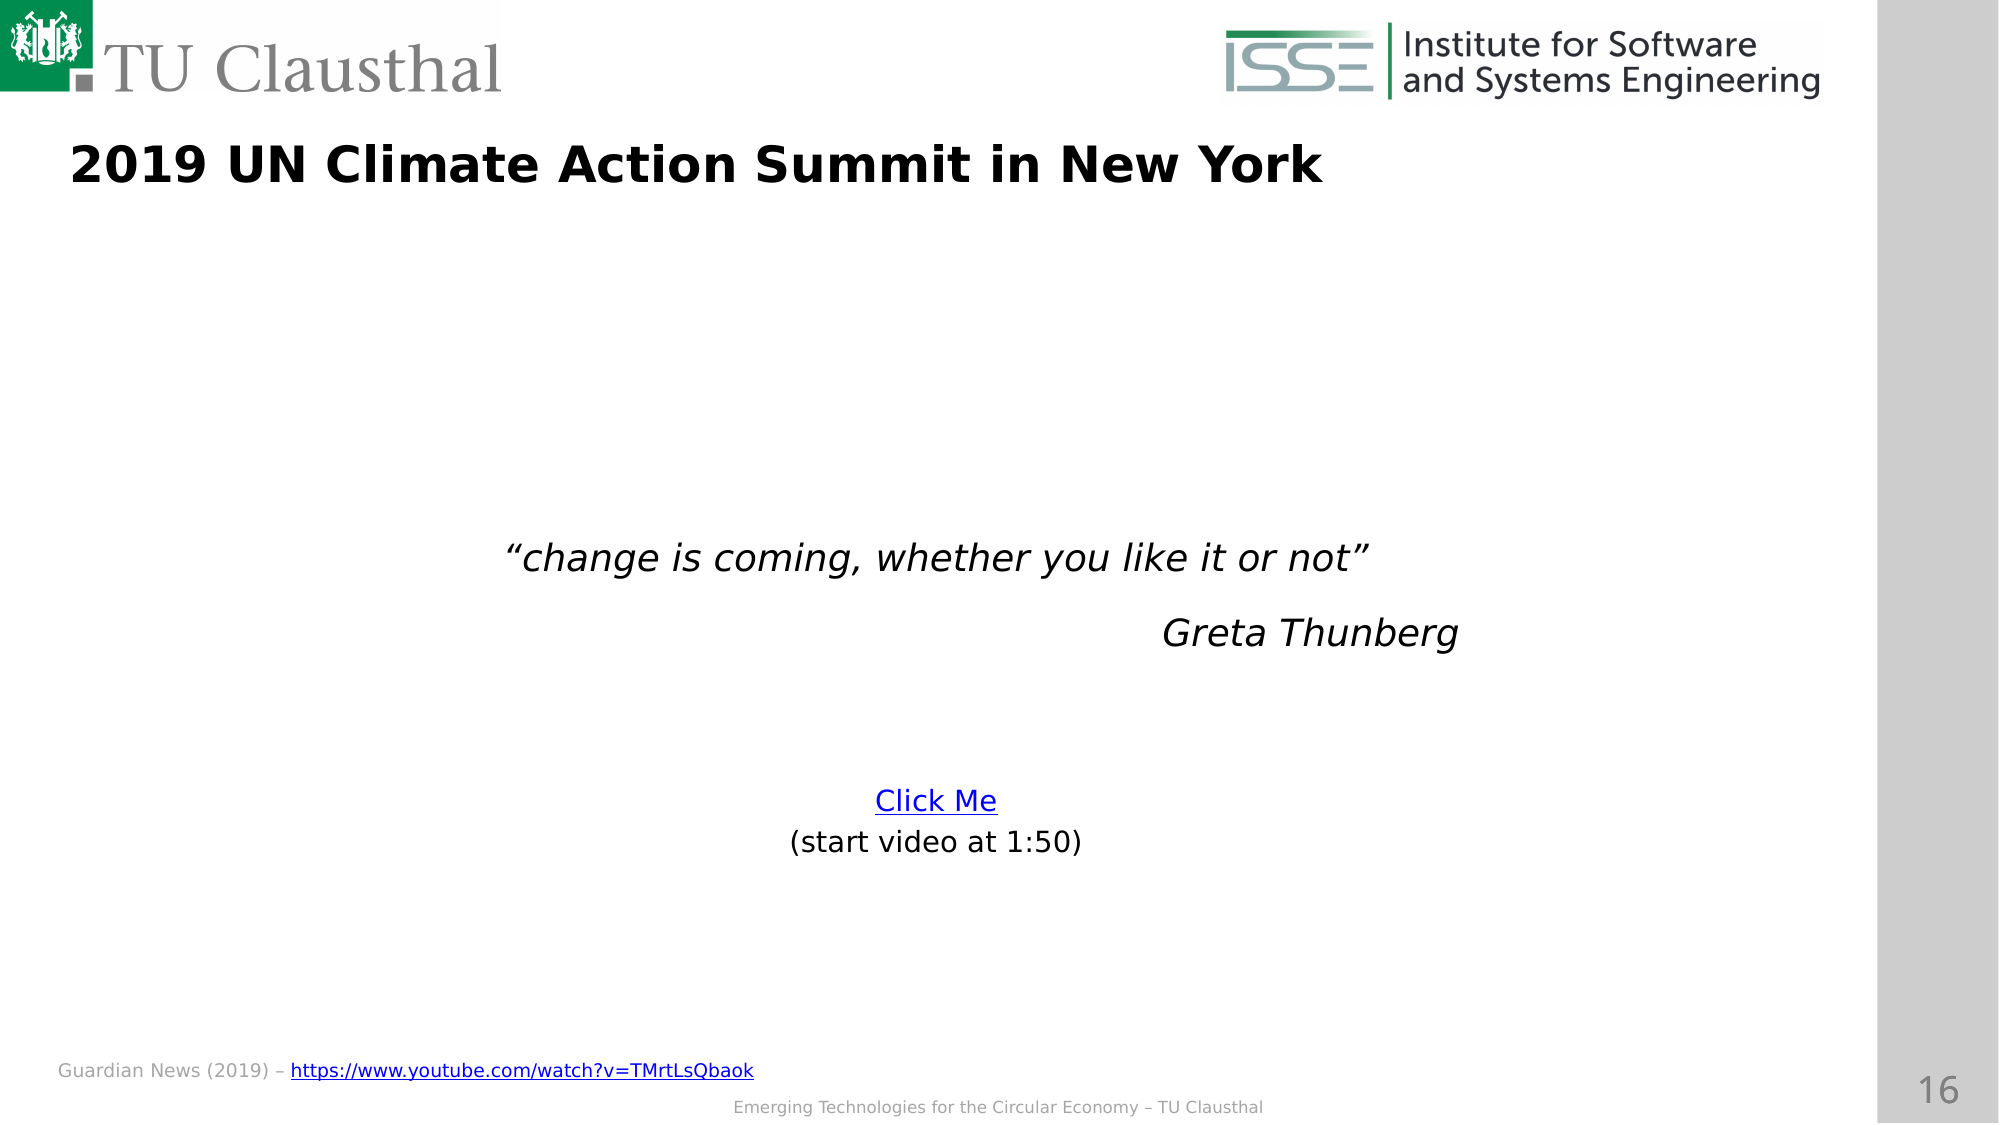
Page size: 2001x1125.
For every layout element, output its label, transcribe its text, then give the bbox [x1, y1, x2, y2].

picture [1218, 22, 1825, 106]
text_box Click Me (start video at 1:50) [611, 775, 1262, 835]
text_box “change is coming, whether you like it or not” Greta Thunberg [54, 208, 1818, 1034]
text_box Guardian News (2019) – https://www.youtube.com/watch?v=TMrtLsQbaok [43, 1051, 1105, 1089]
picture [0, 0, 501, 92]
text_box 2019 UN Climate Action Summit in New York [54, 125, 1818, 207]
